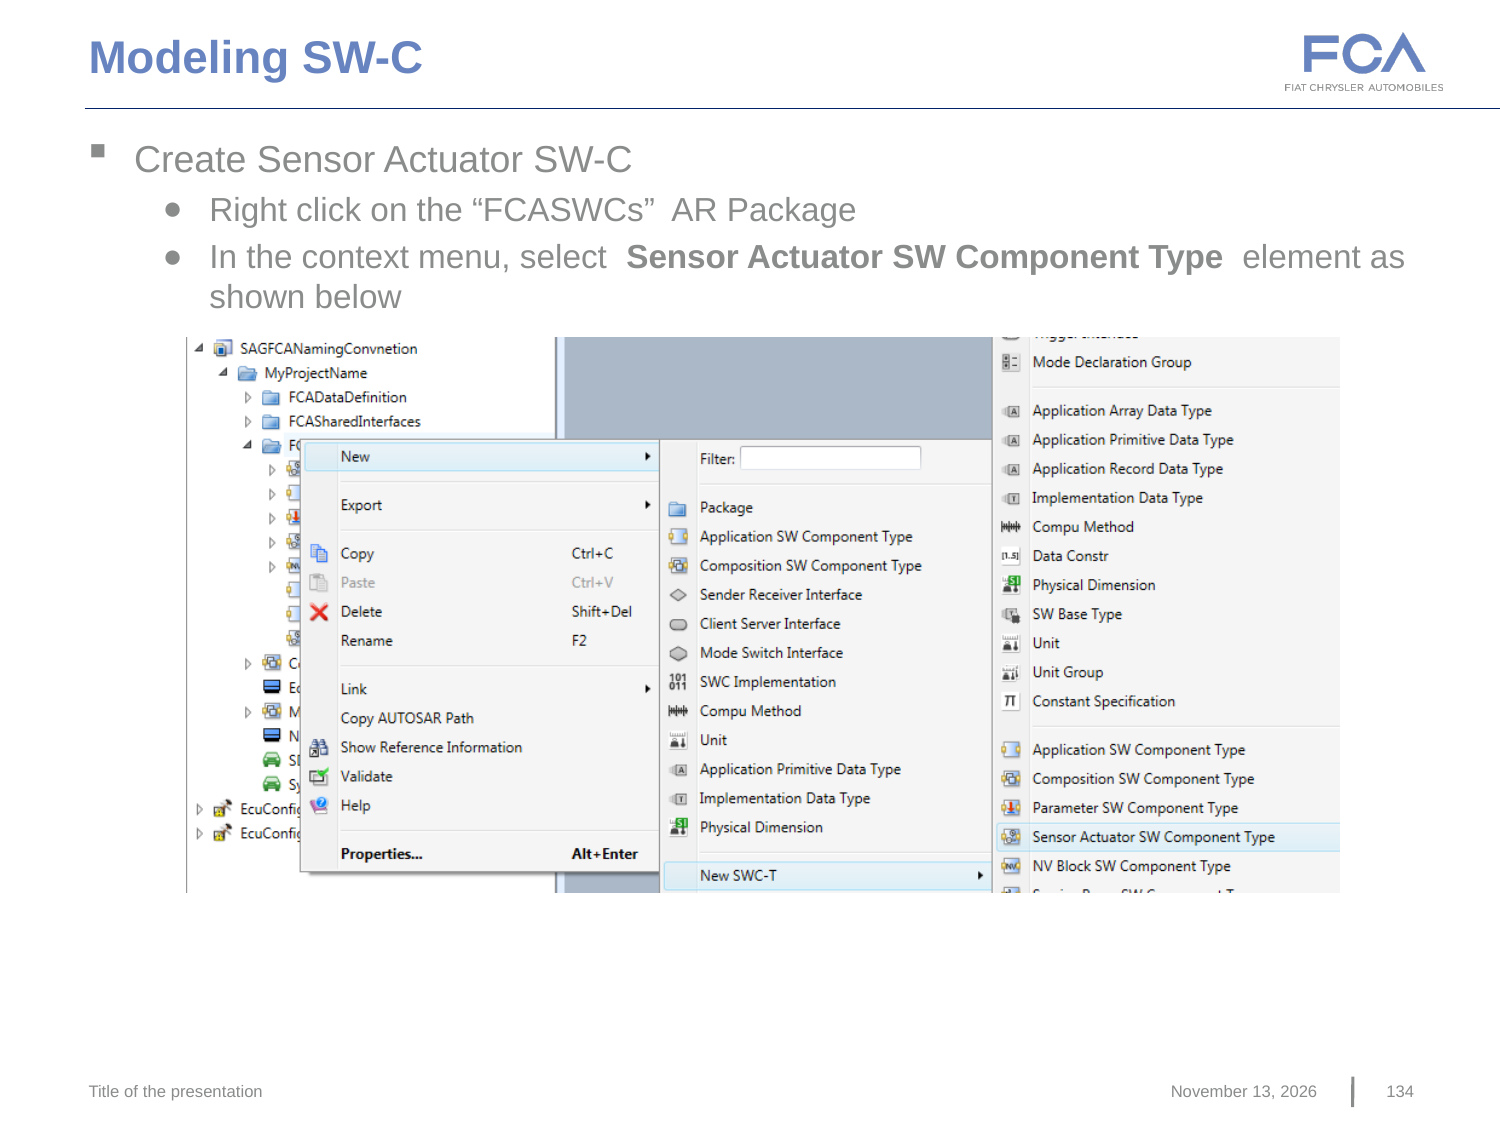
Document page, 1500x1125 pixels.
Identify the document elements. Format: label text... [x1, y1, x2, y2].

slide_number 134 [1386, 1080, 1439, 1114]
list Modeling SW-C [88, 33, 1082, 87]
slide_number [1084, 1080, 1318, 1115]
list Create Sensor Actuator SW-C Right click on the “FCASWCs” AR Package In the context menu, select Sensor Actuator SW Component Type element as shown below Name created Sensor Actuator SW-C as per the SAG Rule: SAG_R29_PC_M [87, 134, 1408, 943]
picture [185, 337, 1341, 893]
footer Title of the presentation [88, 1080, 709, 1120]
picture [1285, 32, 1443, 91]
